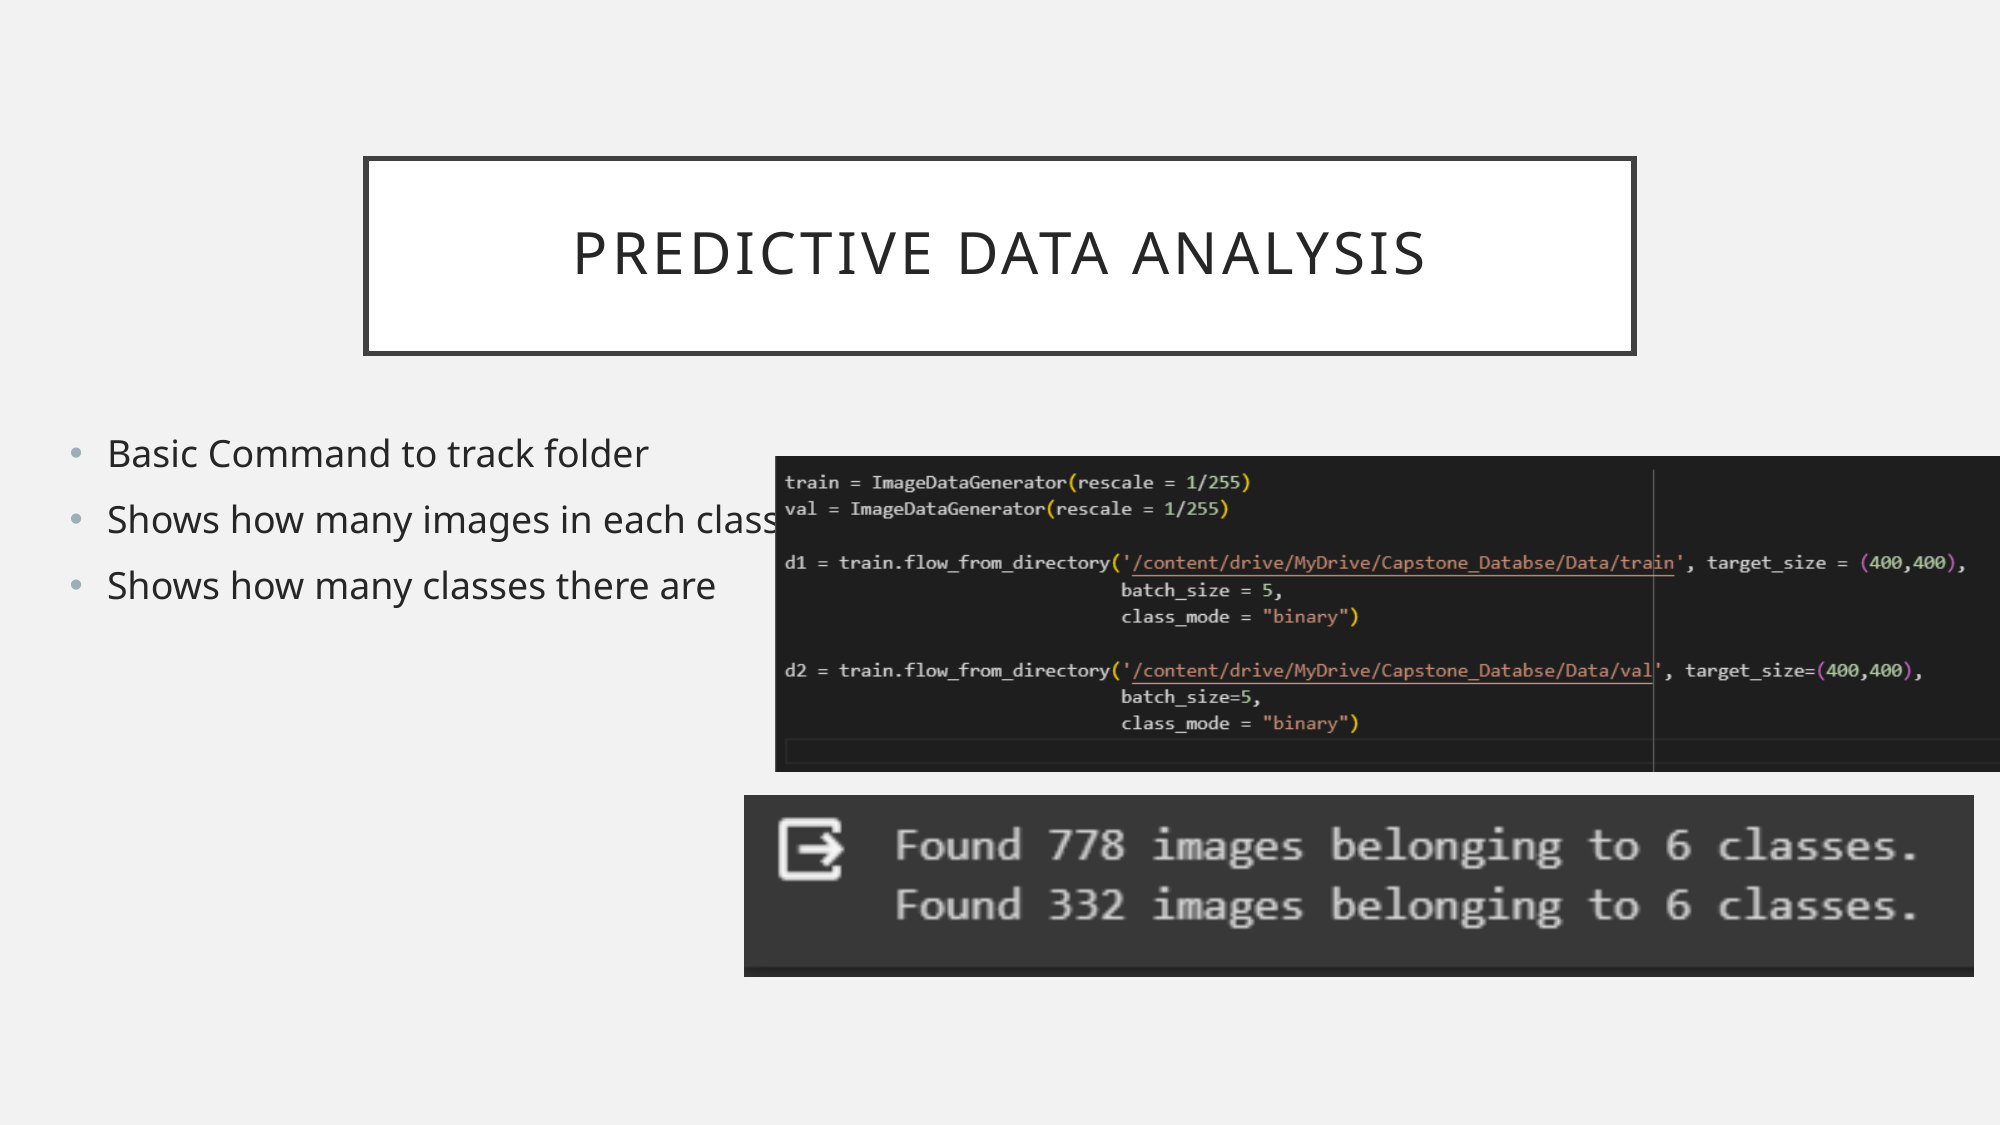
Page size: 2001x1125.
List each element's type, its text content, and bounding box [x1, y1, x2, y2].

list Basic Command to track folder Shows how many images in each class Shows how many classes there are [54, 422, 1325, 933]
picture [744, 795, 1974, 977]
picture [775, 456, 2000, 772]
title Predictive Data Analysis [363, 156, 1637, 356]
